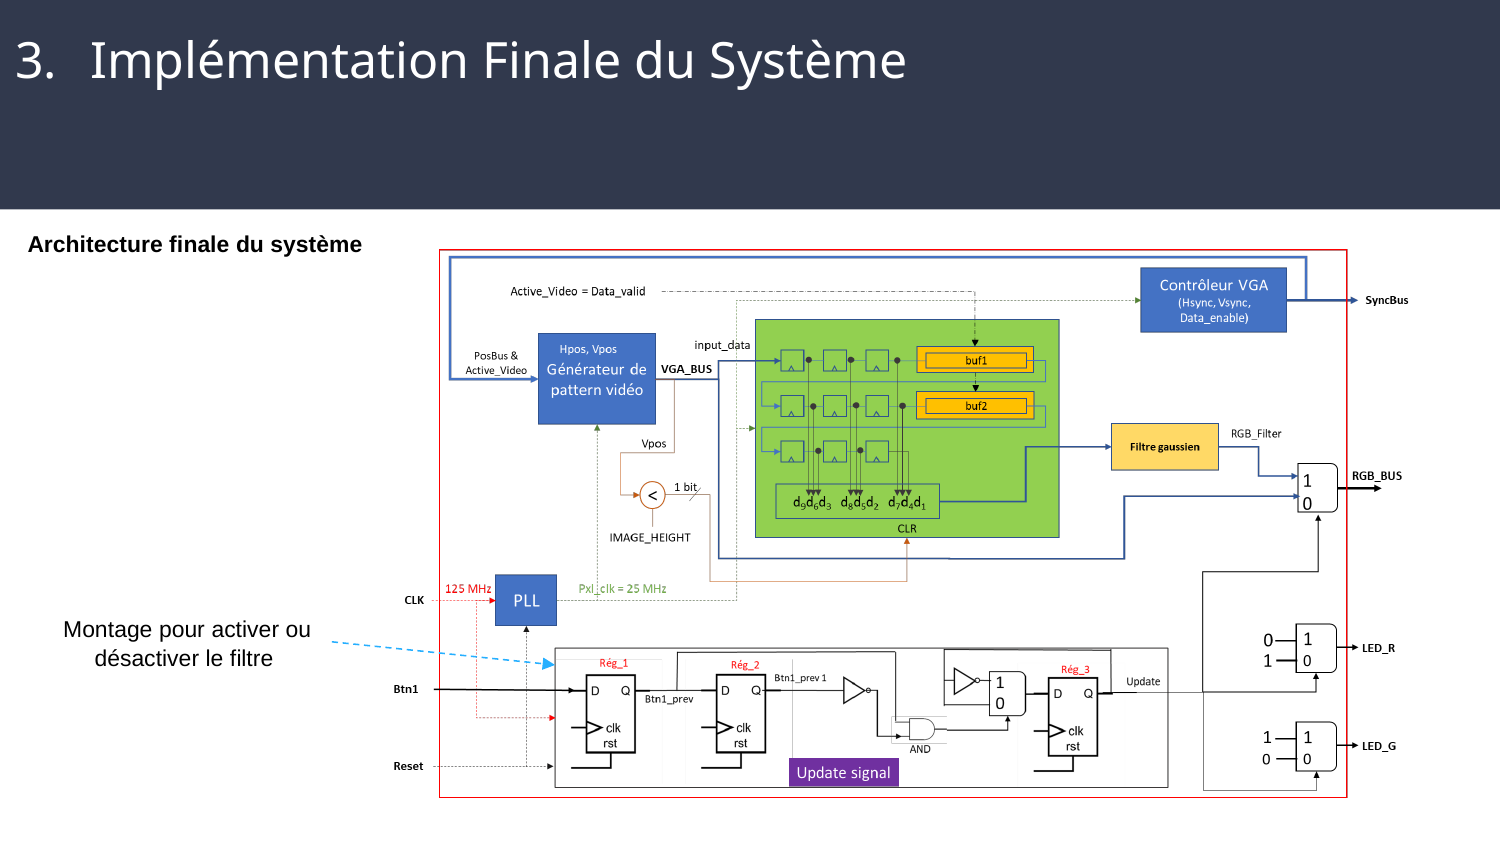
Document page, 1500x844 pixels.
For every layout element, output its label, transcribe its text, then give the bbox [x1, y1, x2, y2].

text_box Montage pour activer ou désactiver le filtre [42, 605, 332, 679]
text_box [331, 641, 556, 666]
text_box Architecture finale du système [12, 220, 433, 265]
text_box Implémentation Finale du Système [0, 13, 1500, 197]
picture [385, 249, 1420, 798]
